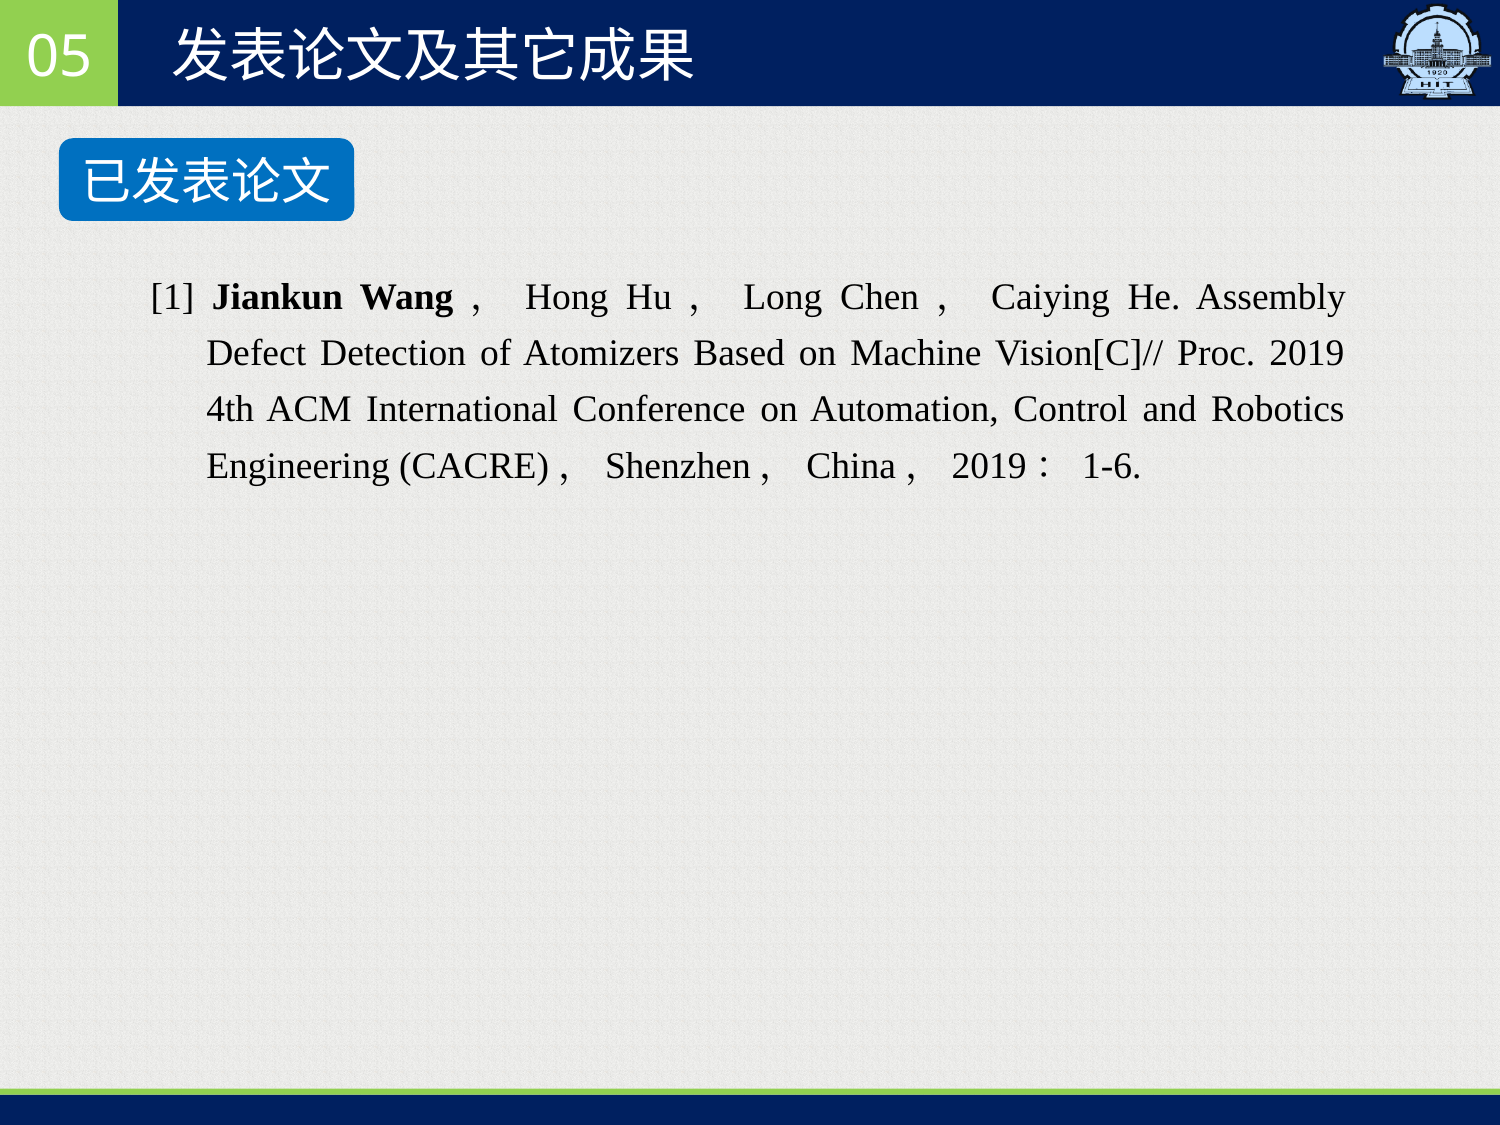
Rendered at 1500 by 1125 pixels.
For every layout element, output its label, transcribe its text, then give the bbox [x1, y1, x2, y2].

list 发表论文及其它成果 [156, 0, 1361, 107]
text_box 已发表论文 [58, 138, 355, 221]
text_box [1] Jiankun Wang，Hong Hu，Long Chen，Caiying He. Assembly Defect Detection of Atomizers Based on Machine Vision[C]// Proc. 2019 4th ACM International Conference on Automation, Control and Robotics Engineering (CACRE)，Shenzhen，China，2019：1-6. [118, 253, 1361, 493]
picture [0, 107, 1500, 1088]
list 05 [0, 0, 119, 107]
